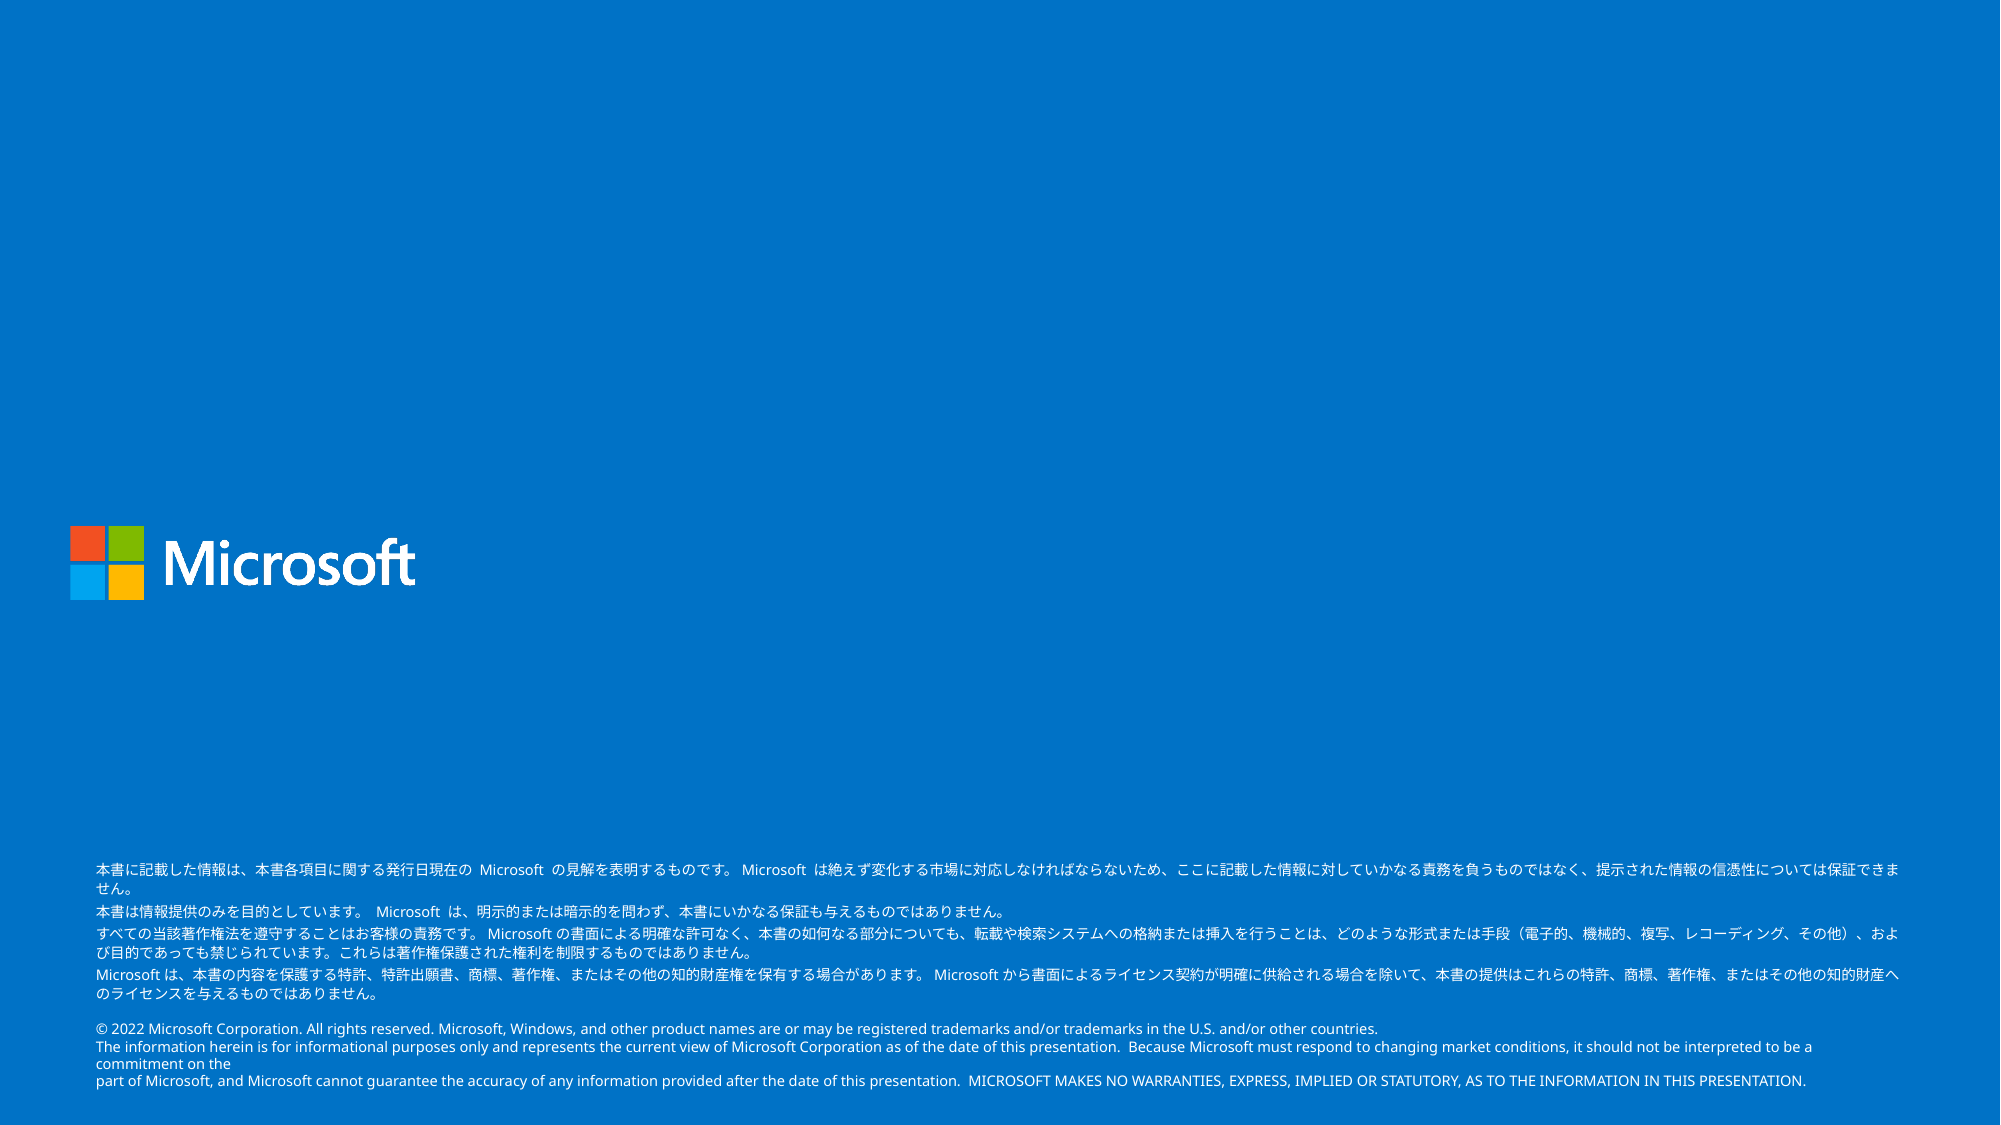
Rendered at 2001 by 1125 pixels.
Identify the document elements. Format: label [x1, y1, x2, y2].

picture [70, 525, 416, 600]
